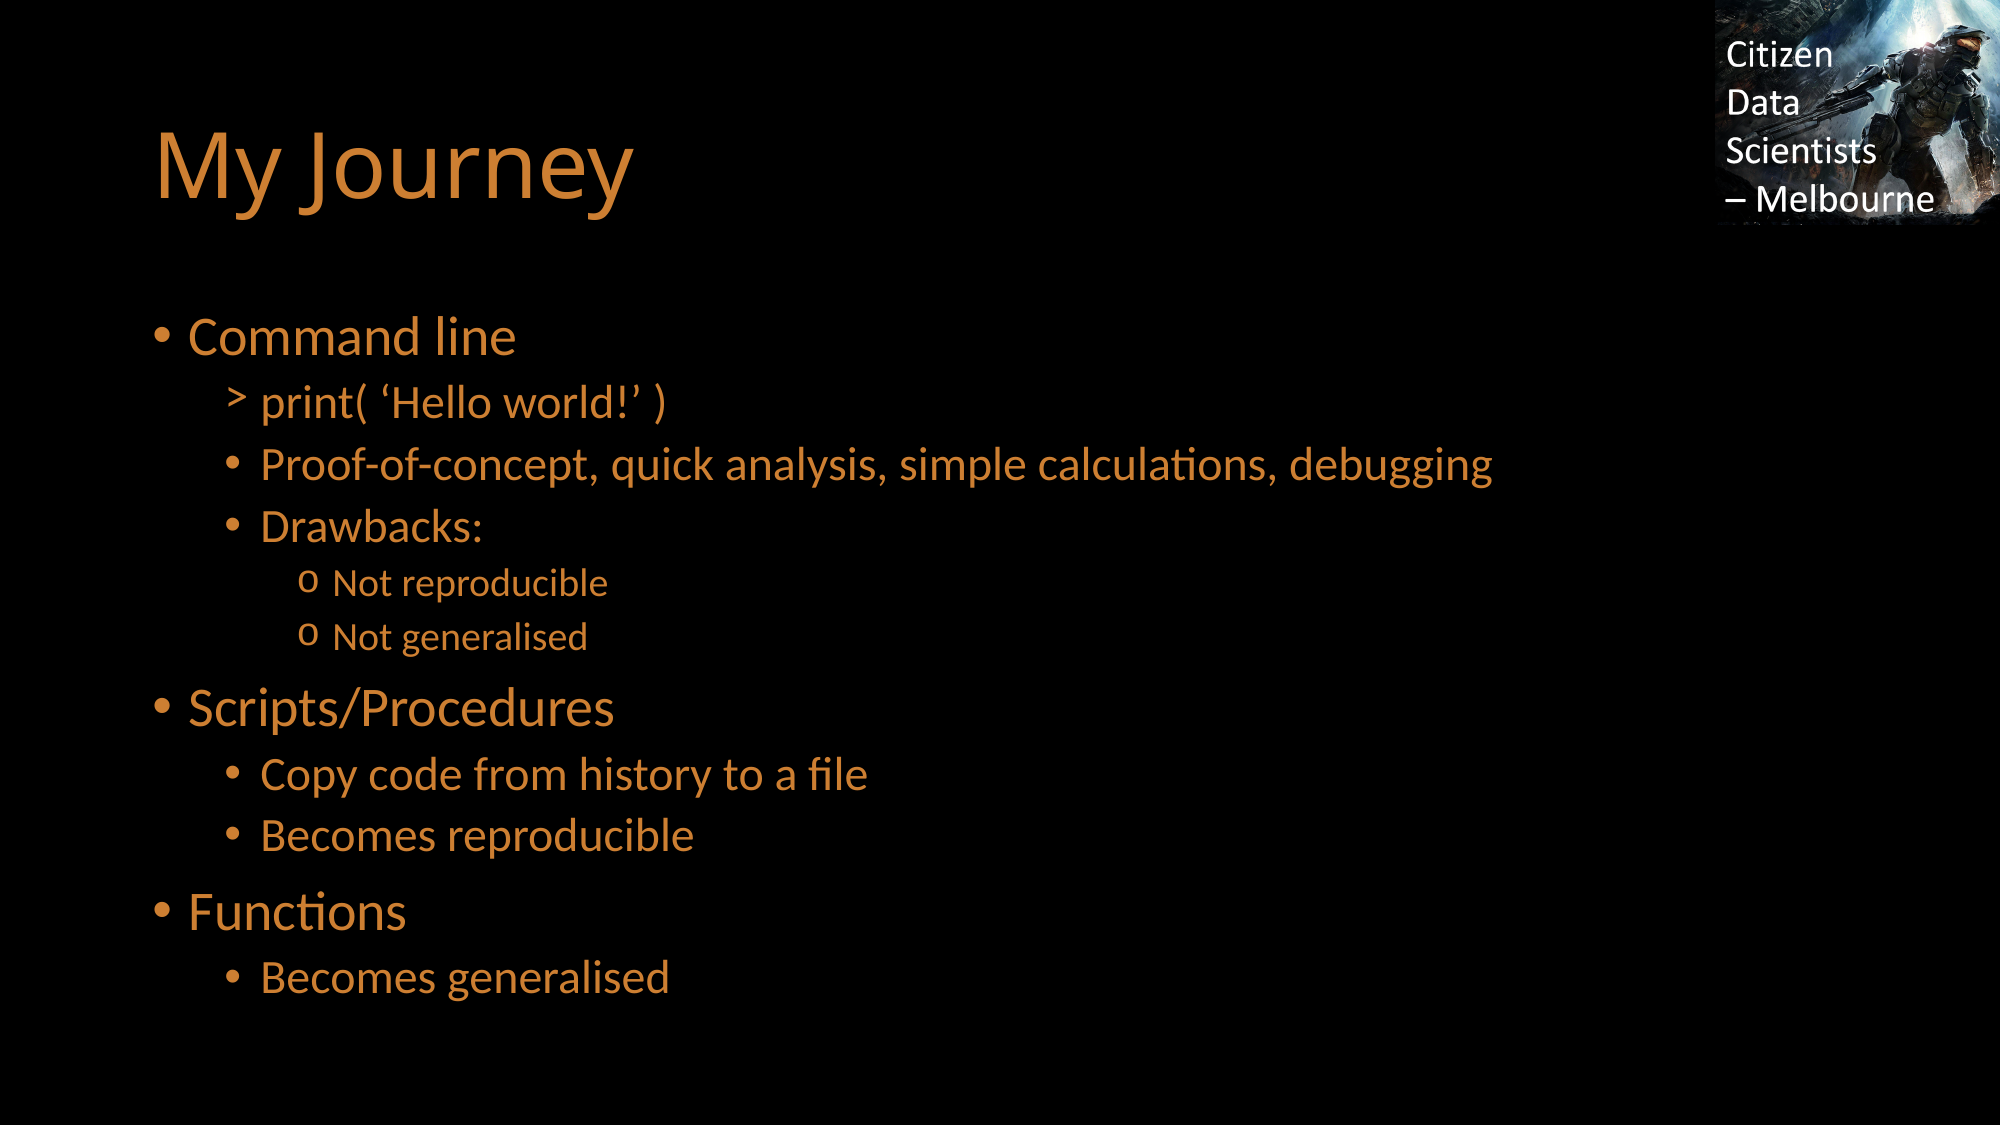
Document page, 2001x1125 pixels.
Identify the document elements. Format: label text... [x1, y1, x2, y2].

title My Journey [137, 59, 1863, 278]
picture [1715, 0, 2000, 225]
list Command line print( ‘Hello world!’ ) Proof-of-concept, quick analysis, simple calculations, debugging Drawbacks: Not reproducible Not generalised Scripts/Procedures Copy code from history to a file Becomes reproducible Functions Becomes generalised [137, 299, 1863, 1014]
